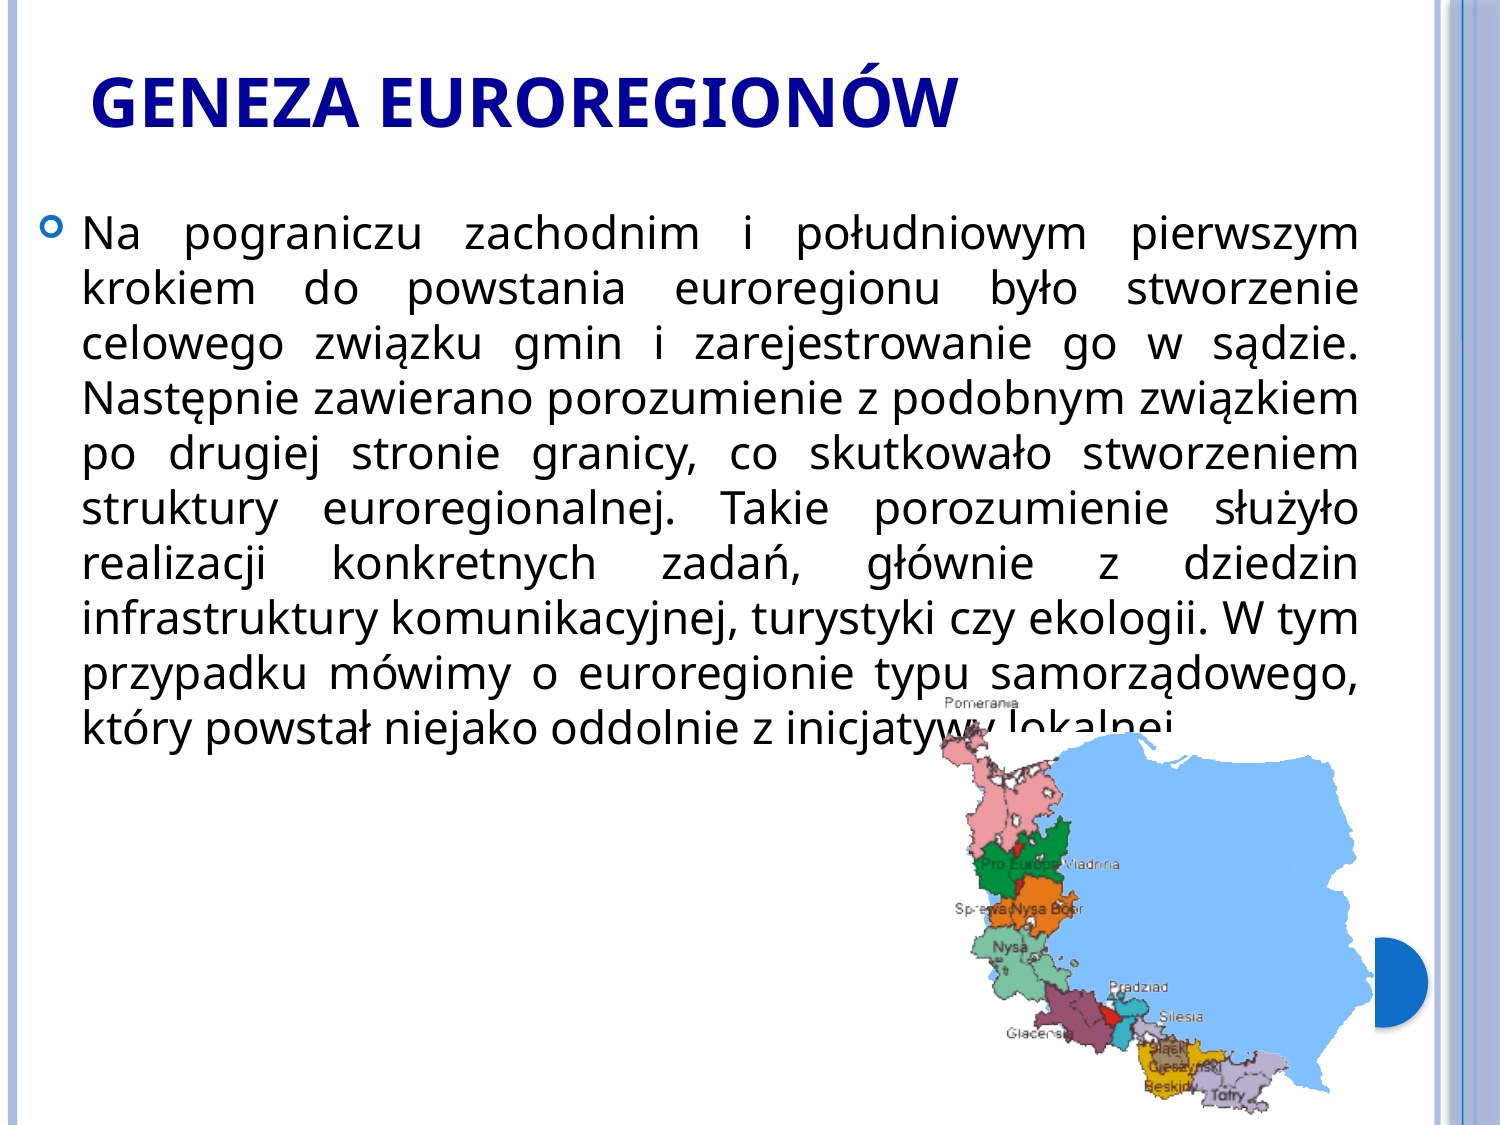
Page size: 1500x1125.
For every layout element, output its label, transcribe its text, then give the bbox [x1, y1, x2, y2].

picture [938, 696, 1376, 1117]
list Na pograniczu zachodnim i południowym pierwszym krokiem do powstania euroregionu było stworzenie celowego związku gmin i zarejestrowanie go w sądzie. Następnie zawierano porozumienie z podobnym związkiem po drugiej stronie granicy, co skutkowało stworzeniem struktury euroregionalnej. Takie porozumienie służyło realizacji konkretnych zadań, głównie z dziedzin infrastruktury komunikacyjnej, turystyki czy ekologii. W tym przypadku mówimy o euroregionie typu samorządowego, który powstał niejako oddolnie z inicjatywy lokalnej. [21, 196, 1377, 788]
title Geneza Euroregionów [75, 45, 1300, 149]
